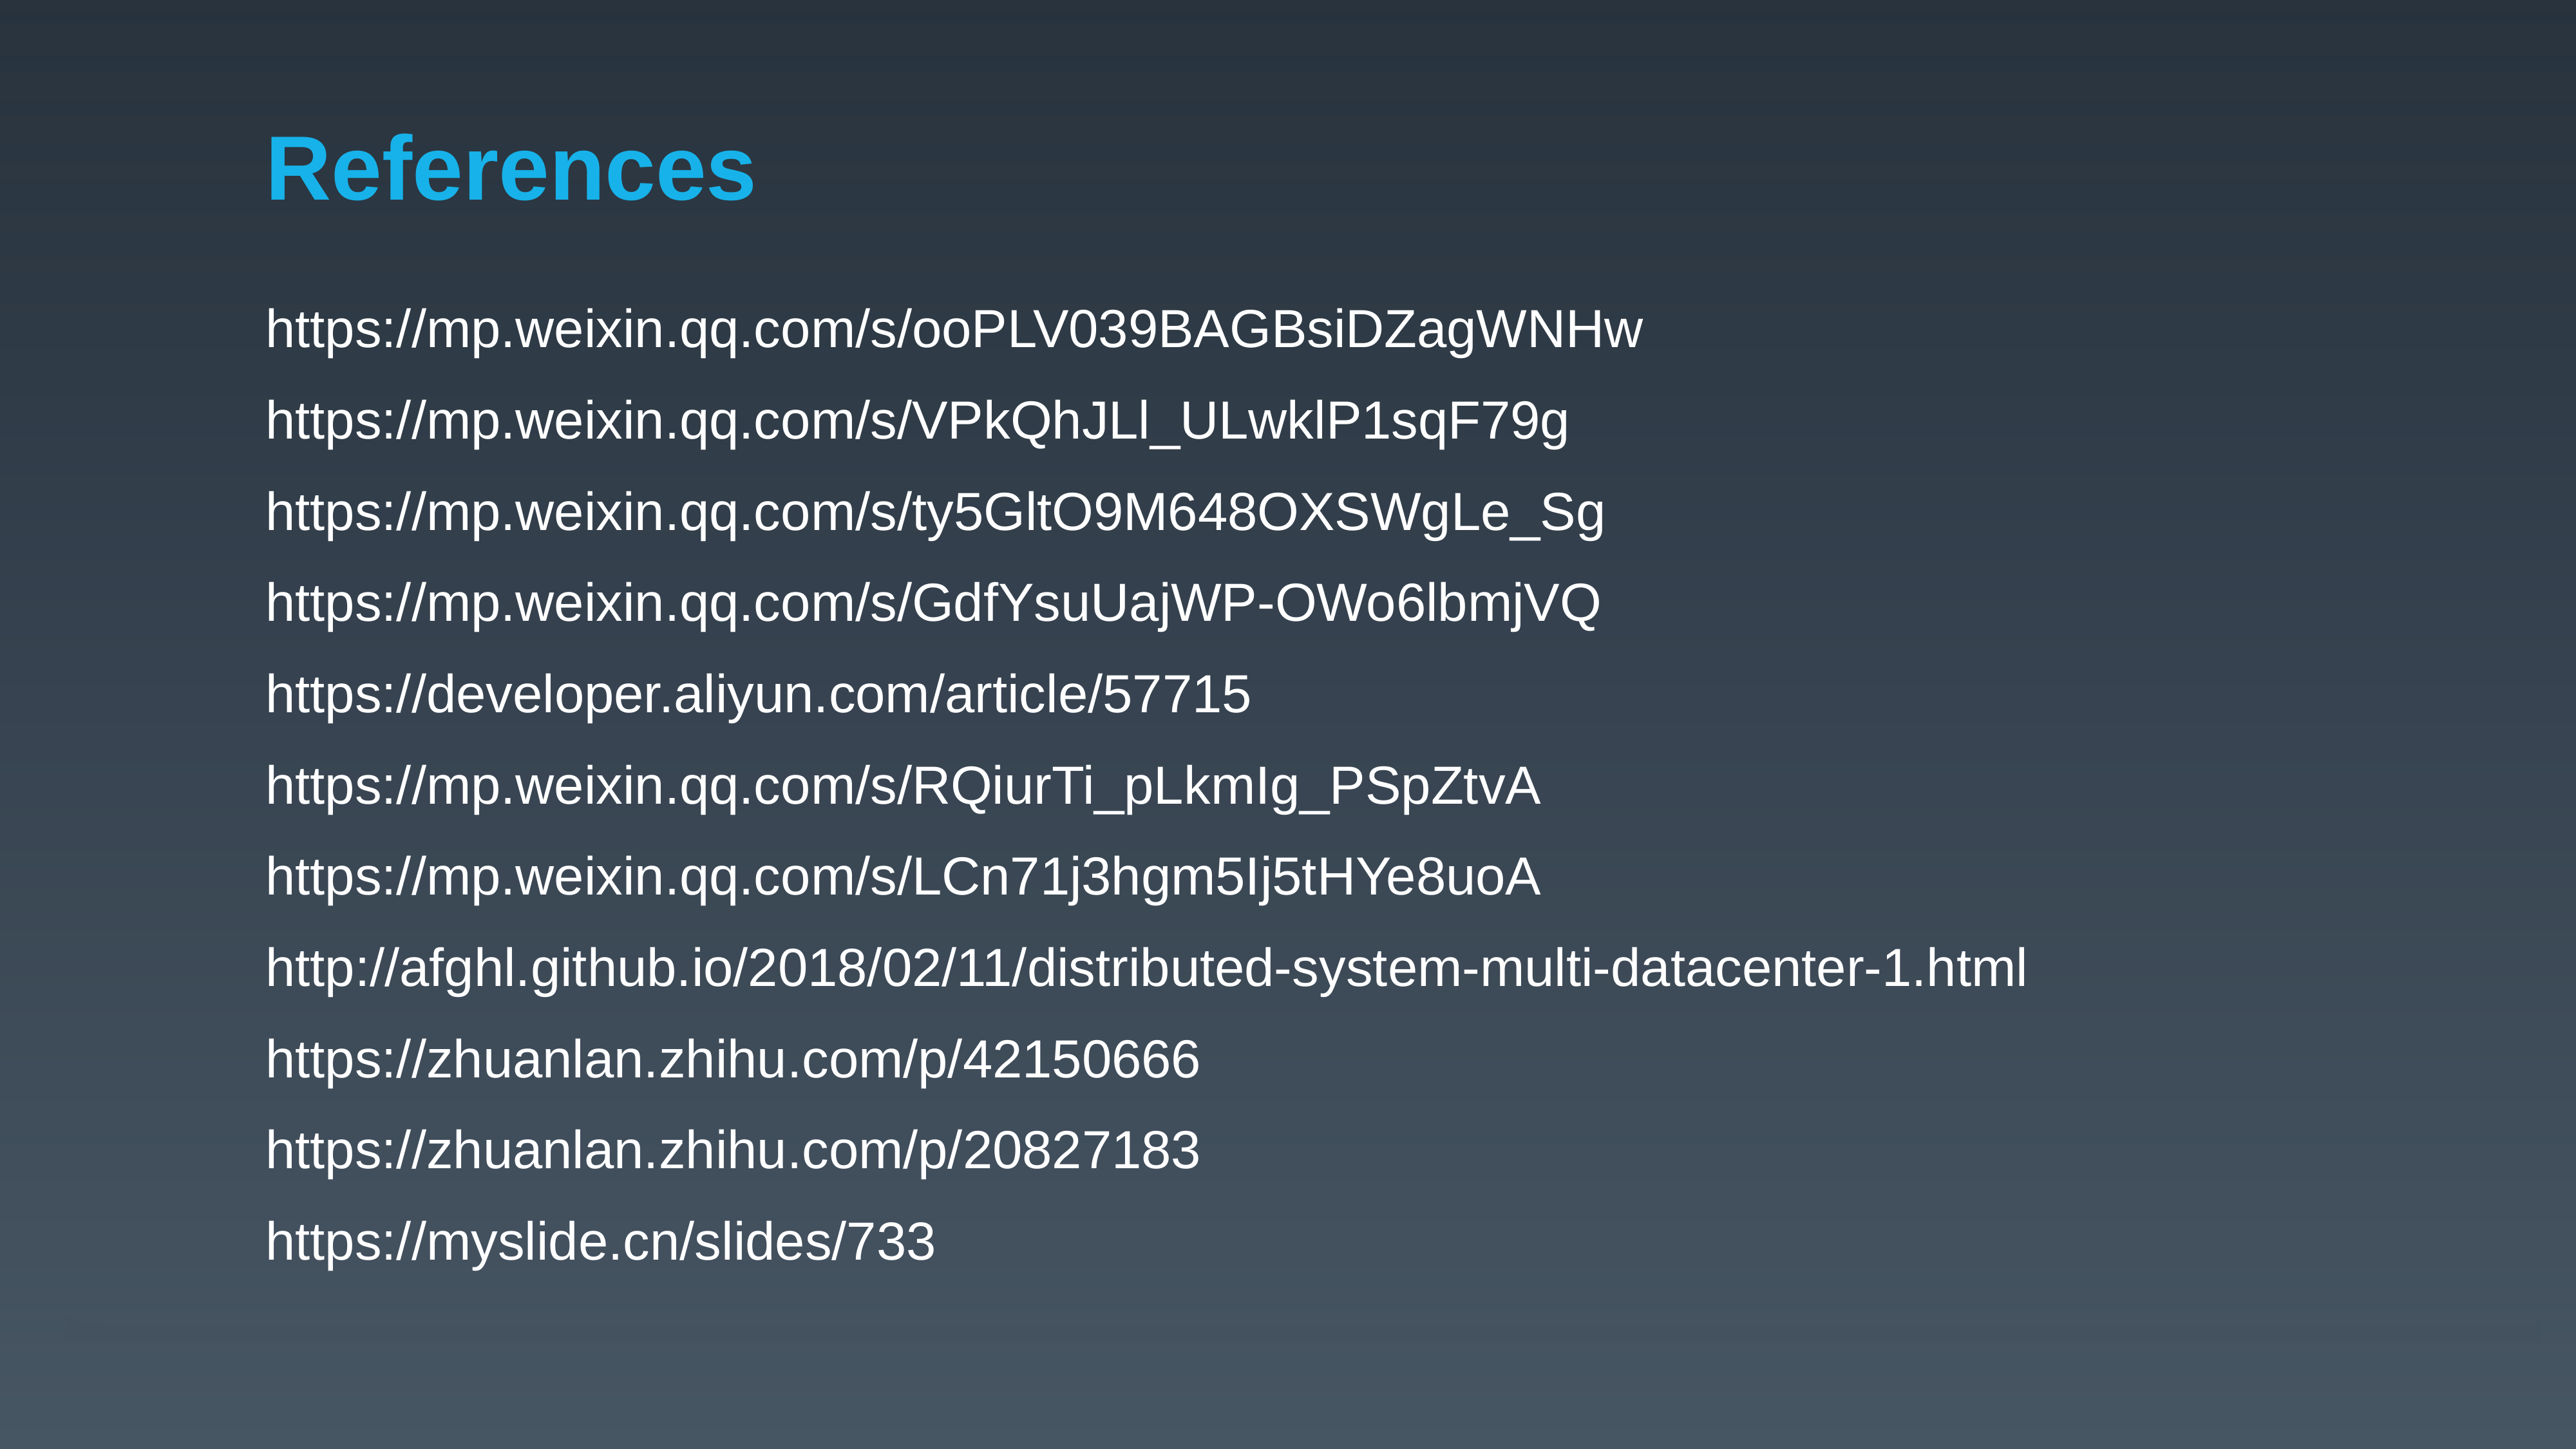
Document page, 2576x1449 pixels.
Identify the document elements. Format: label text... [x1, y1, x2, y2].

picture [0, 0, 2576, 1449]
list https://mp.weixin.qq.com/s/ooPLV039BAGBsiDZagWNHw https://mp.weixin.qq.com/s/VPkQhJLl_ULwklP1sqF79g https://mp.weixin.qq.com/s/ty5GltO9M648OXSWgLe_Sg https://mp.weixin.qq.com/s/GdfYsuUajWP-OWo6lbmjVQ https://developer.aliyun.com/article/57715 https://mp.weixin.qq.com/s/RQiurTi_pLkmIg_PSpZtvA https://mp.weixin.qq.com/s/LCn71j3hgm5Ij5tHYe8uoA http://afghl.github.io/2018/02/11/distributed-system-multi-datacenter-1.html https://zhuanlan.zhihu.com/p/42150666 https://zhuanlan.zhihu.com/p/20827183 https://myslide.cn/slides/733 [260, 288, 2316, 1369]
title References [260, 103, 2316, 243]
